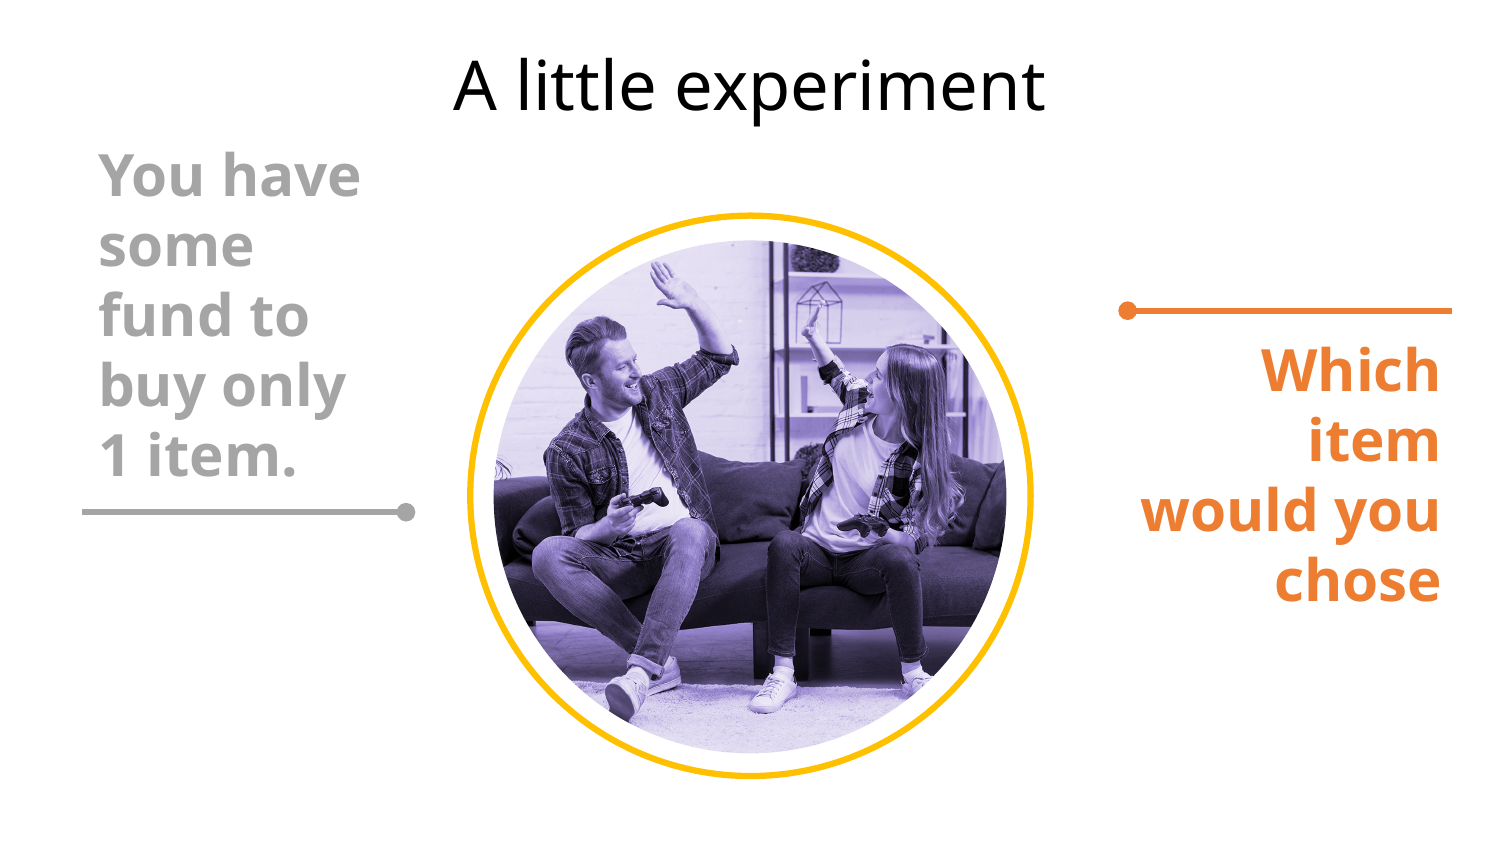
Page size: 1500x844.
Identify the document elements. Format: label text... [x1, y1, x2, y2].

text_box You have some fund to buy only 1 item. [83, 309, 406, 383]
picture [493, 240, 1007, 754]
text_box [83, 515, 415, 557]
text_box Which item would you chose [1103, 434, 1458, 511]
text_box [470, 385, 493, 607]
text_box [636, 215, 865, 240]
text_box [83, 383, 415, 509]
text_box [1085, 508, 1417, 682]
text_box [1007, 383, 1031, 609]
text_box [641, 754, 860, 777]
title A little experiment [210, 48, 1290, 128]
